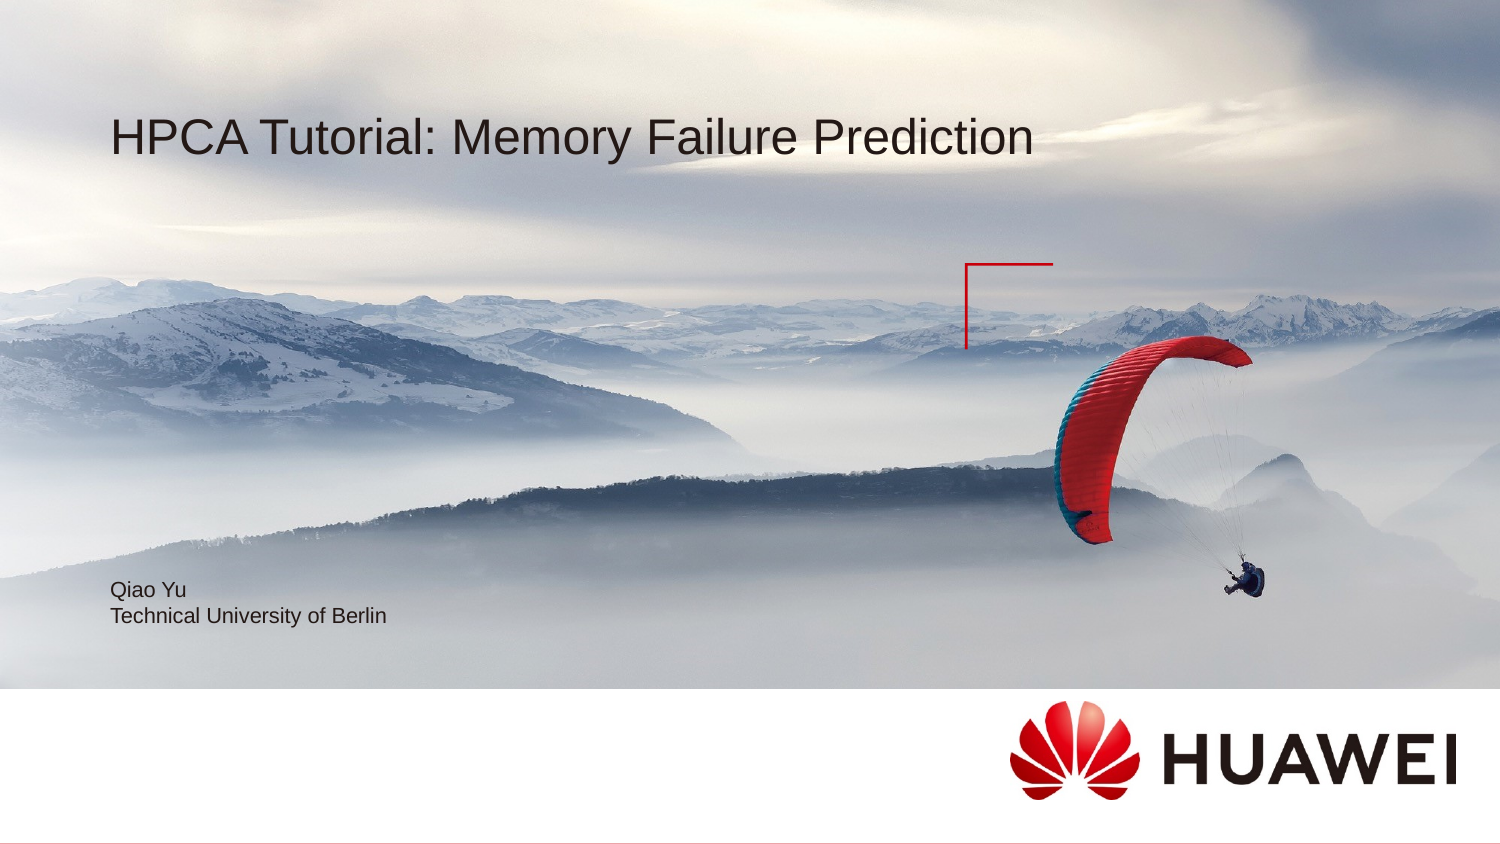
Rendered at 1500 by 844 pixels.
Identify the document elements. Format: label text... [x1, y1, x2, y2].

picture [1010, 701, 1456, 800]
picture [0, 0, 1500, 689]
subtitle HPCA Tutorial: Memory Failure Prediction [109, 110, 1055, 211]
list Qiao Yu Technical University of Berlin [109, 575, 455, 629]
